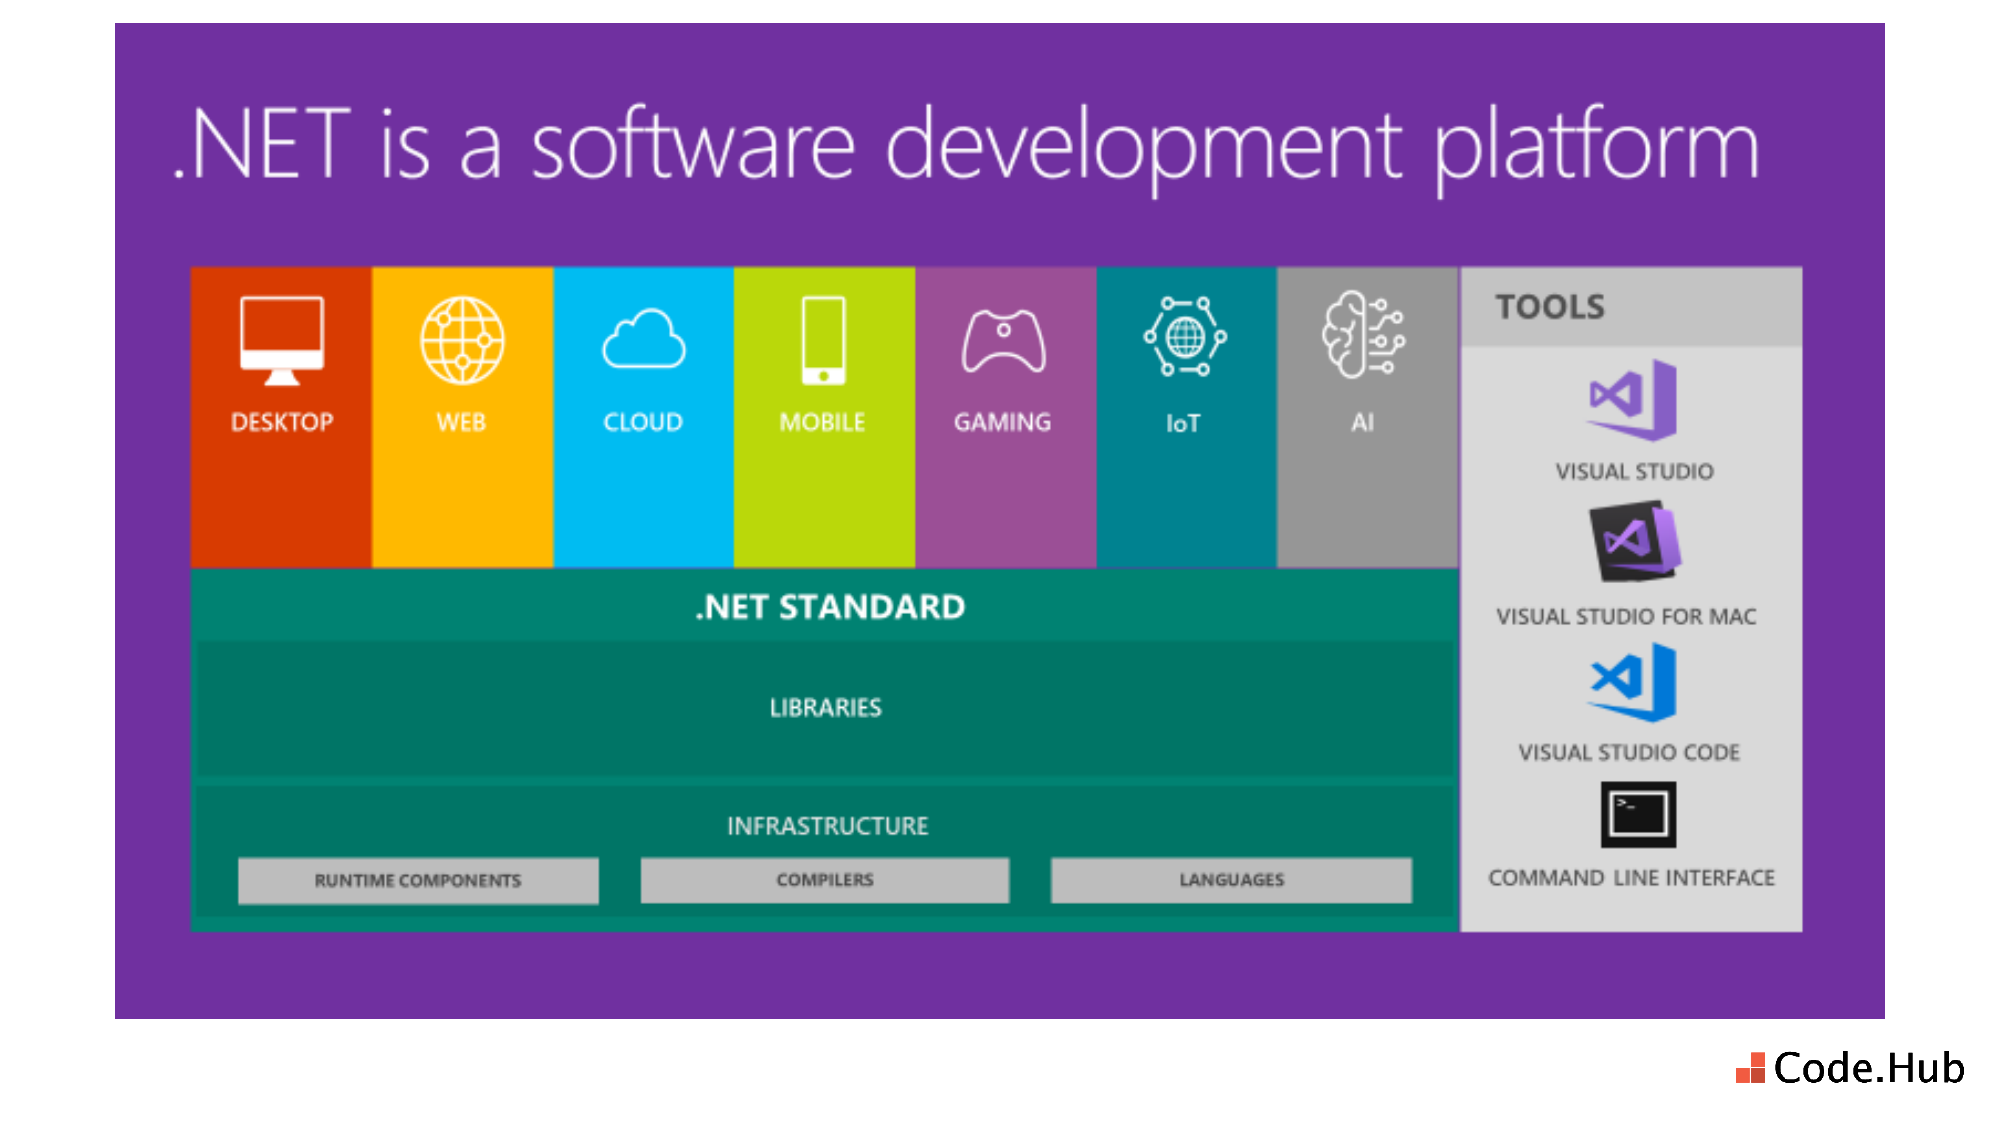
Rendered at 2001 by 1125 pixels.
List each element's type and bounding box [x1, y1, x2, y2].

picture [1728, 1038, 1971, 1095]
picture [115, 23, 1885, 1019]
